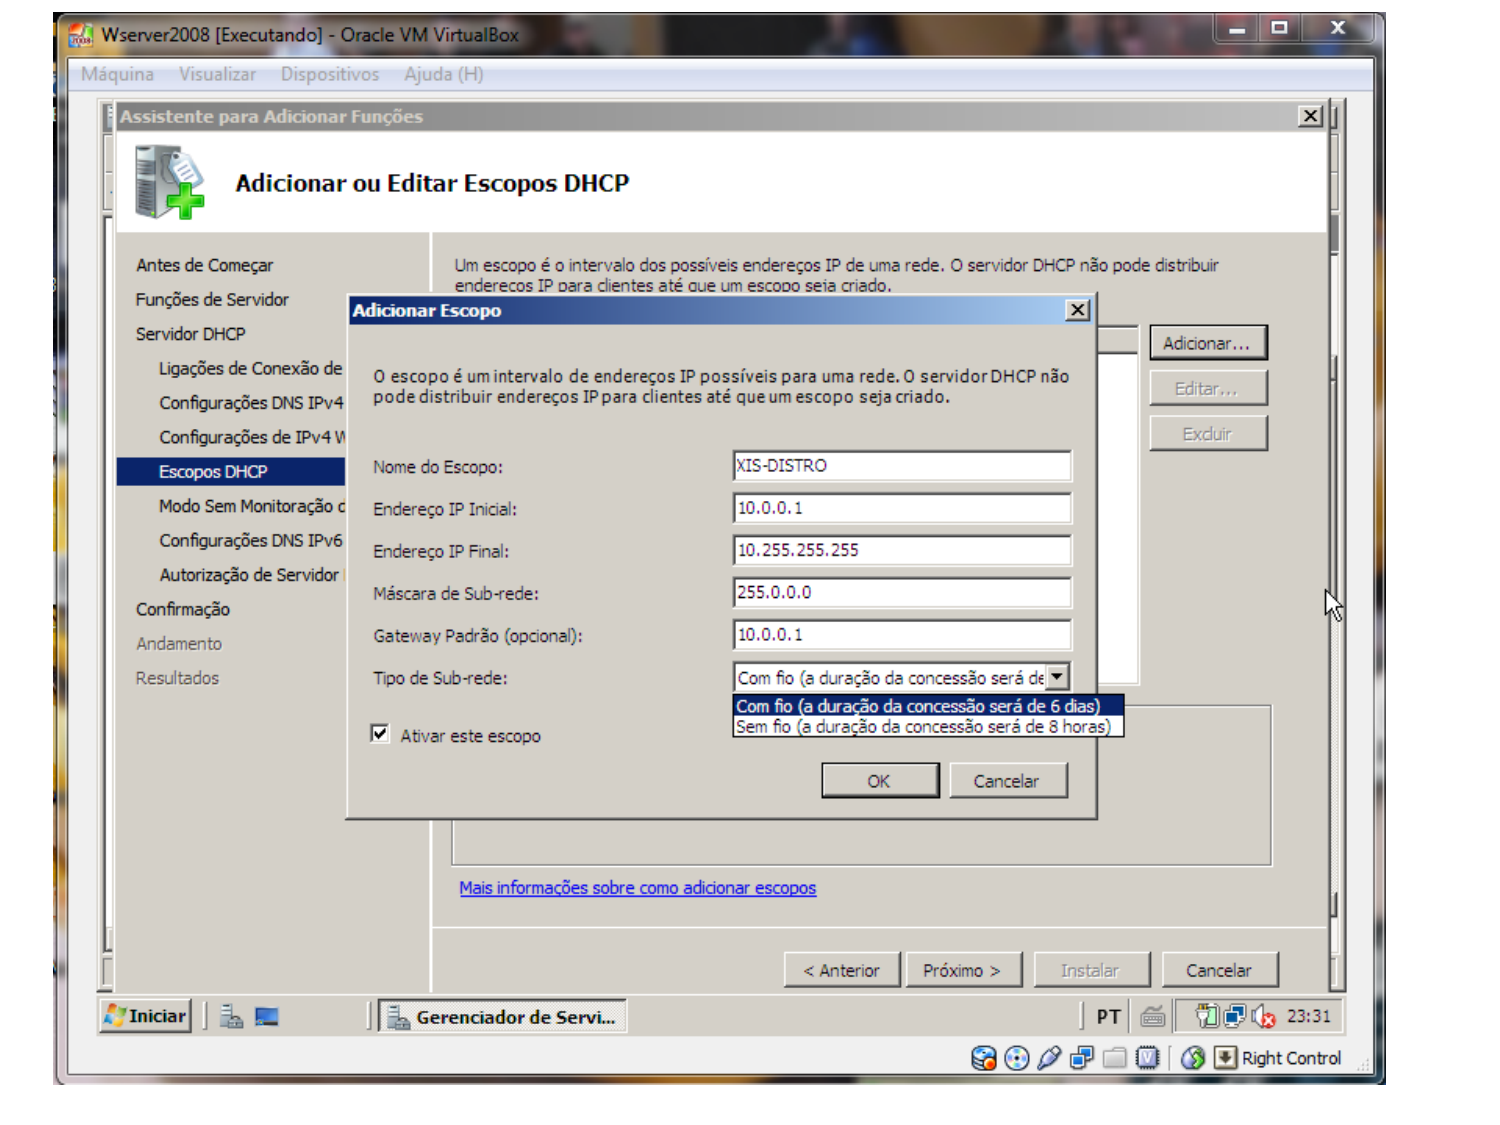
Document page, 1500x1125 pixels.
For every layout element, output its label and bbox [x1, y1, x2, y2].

picture [52, 0, 1386, 1085]
